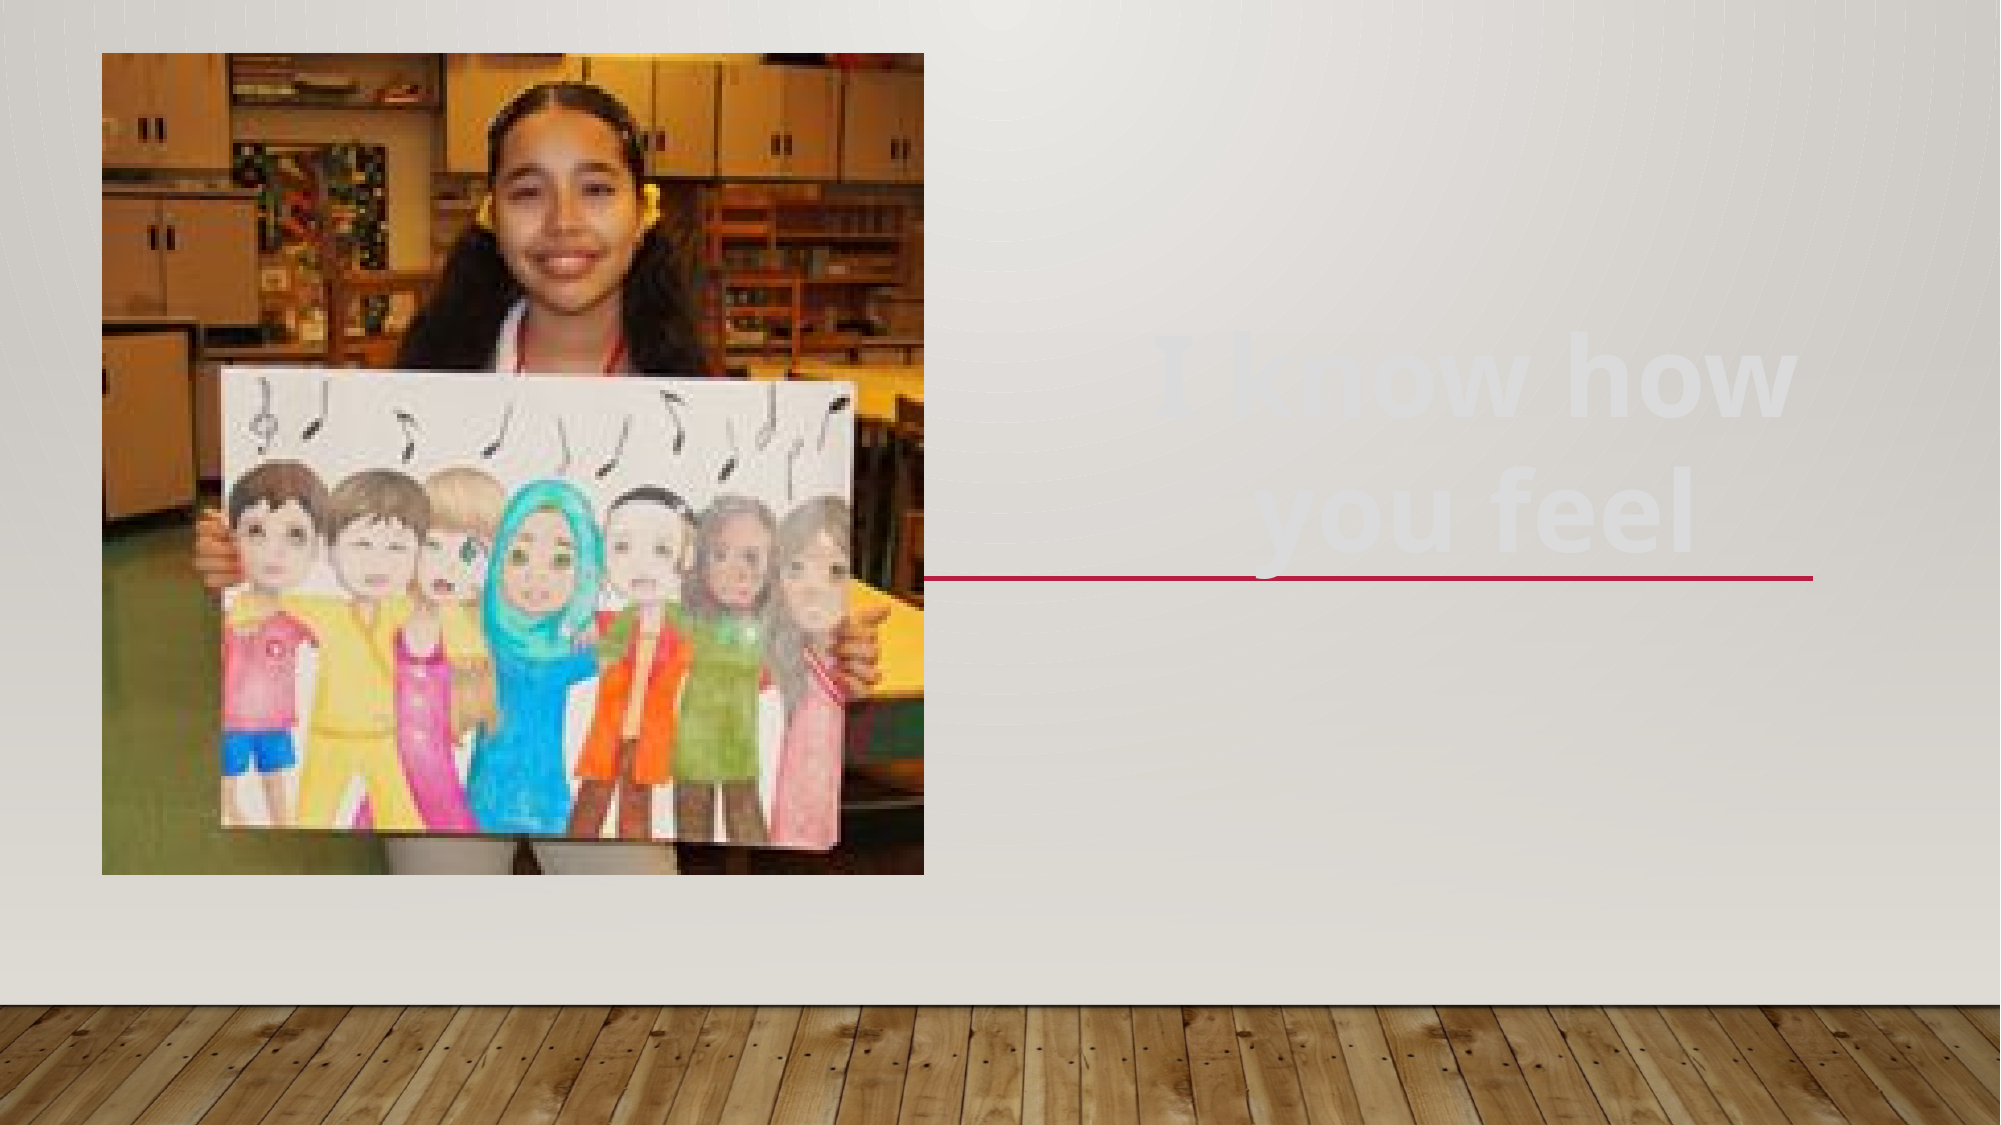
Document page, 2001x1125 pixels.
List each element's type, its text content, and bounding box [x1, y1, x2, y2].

picture [101, 52, 924, 875]
text_box I know how you feel [924, 297, 2000, 583]
picture [0, 1005, 2000, 1125]
